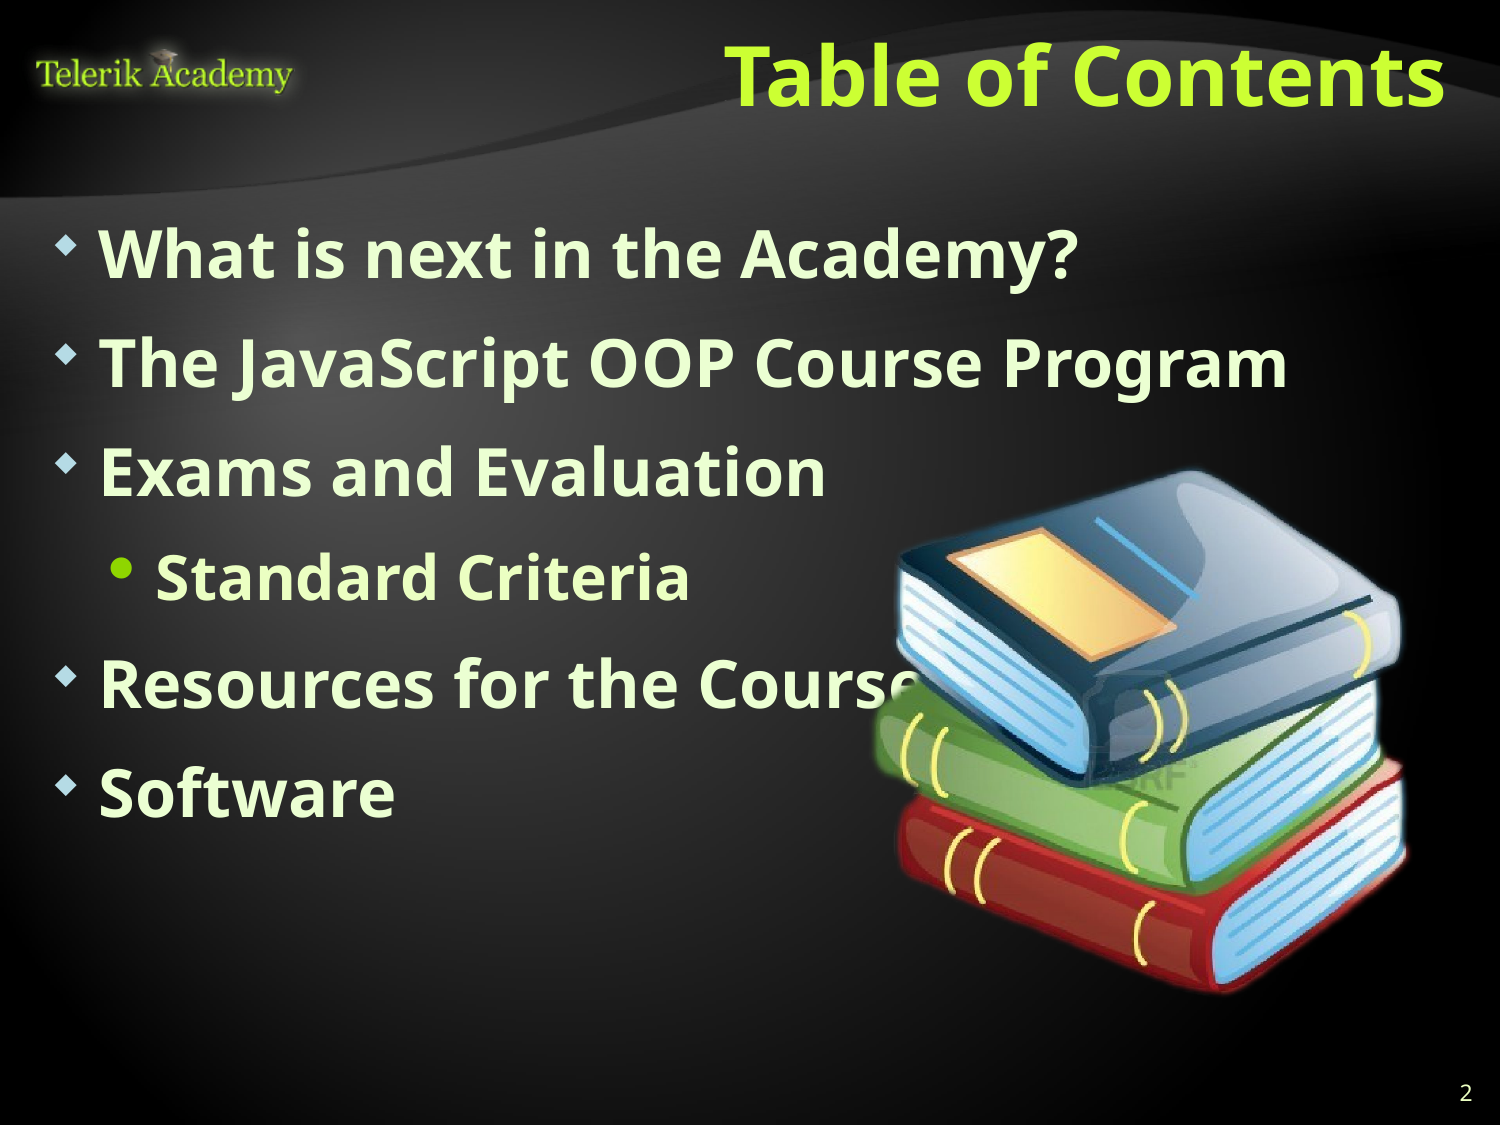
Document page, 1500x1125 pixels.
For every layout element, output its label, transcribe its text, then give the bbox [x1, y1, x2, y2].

slide_number 2 [1412, 1074, 1488, 1113]
picture [0, 0, 1500, 1125]
title Table of Contents [300, 12, 1463, 150]
list What is next in the Academy? The JavaScript OOP Course Program Exams and Evaluation Standard Criteria Resources for the Course Software [37, 200, 1463, 875]
